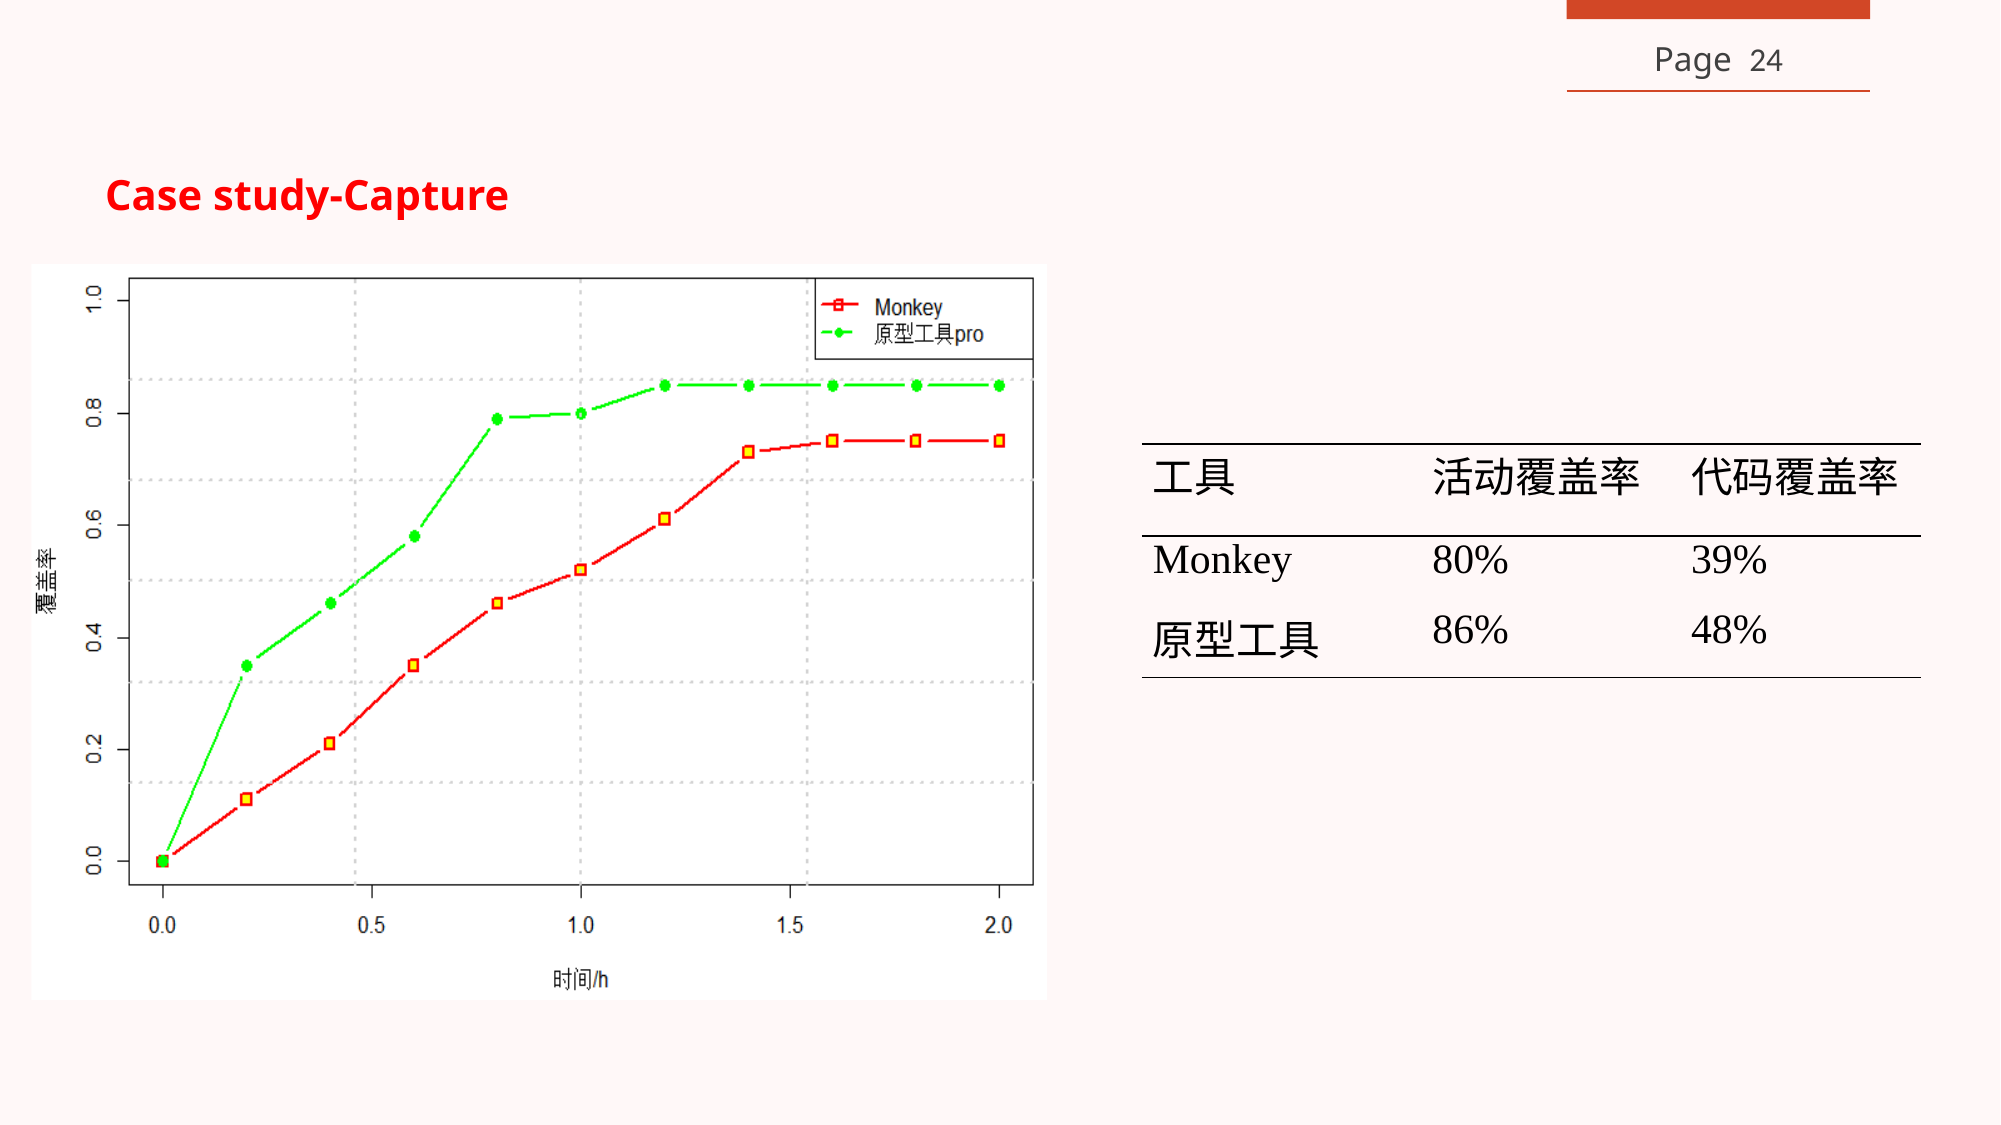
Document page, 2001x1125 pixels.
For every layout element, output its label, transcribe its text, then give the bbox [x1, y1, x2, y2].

list Case study-Capture [90, 160, 646, 262]
table_header 活动覆盖率 [1421, 445, 1680, 535]
table_header 代码覆盖率 [1680, 445, 1921, 535]
table_cell 86% [1421, 607, 1680, 677]
picture [31, 263, 1048, 1000]
table_cell 39% [1680, 537, 1921, 607]
table_cell Monkey [1142, 537, 1421, 607]
table_cell 48% [1680, 607, 1921, 677]
table_cell 原型工具 [1142, 607, 1421, 677]
table_header 工具 [1142, 445, 1421, 535]
table_cell 80% [1421, 537, 1680, 607]
